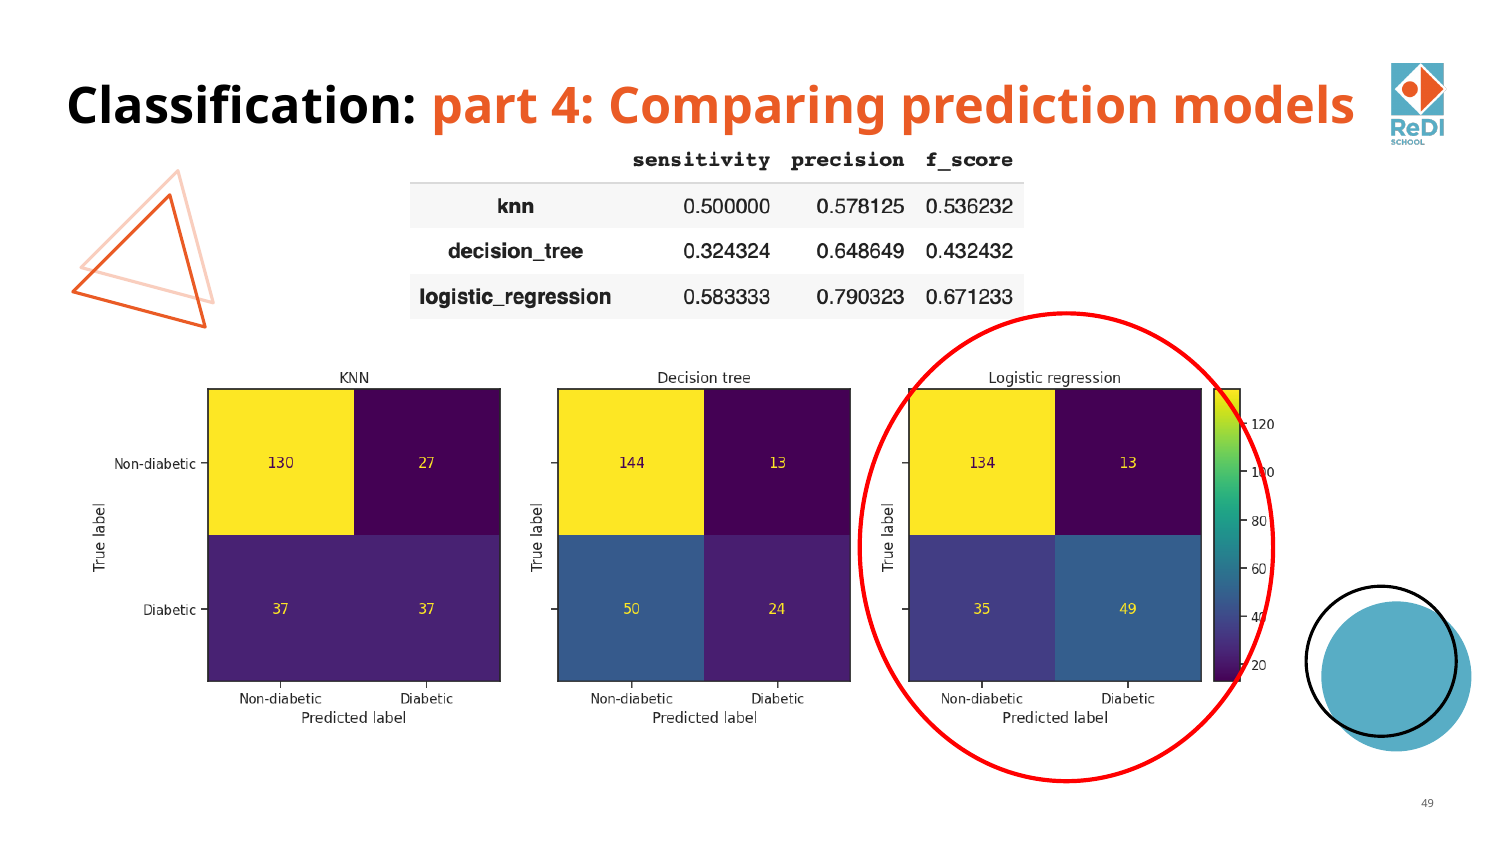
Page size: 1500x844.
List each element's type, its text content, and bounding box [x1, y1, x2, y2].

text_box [1305, 585, 1472, 752]
picture [1391, 63, 1447, 145]
picture [80, 369, 1283, 734]
text_box [930, 311, 1203, 368]
text_box [949, 743, 1184, 784]
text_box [87, 207, 248, 339]
picture [391, 142, 1030, 326]
slide_number 49 [1388, 781, 1449, 827]
title Classification: part 4: Comparing prediction models [51, 56, 1388, 151]
